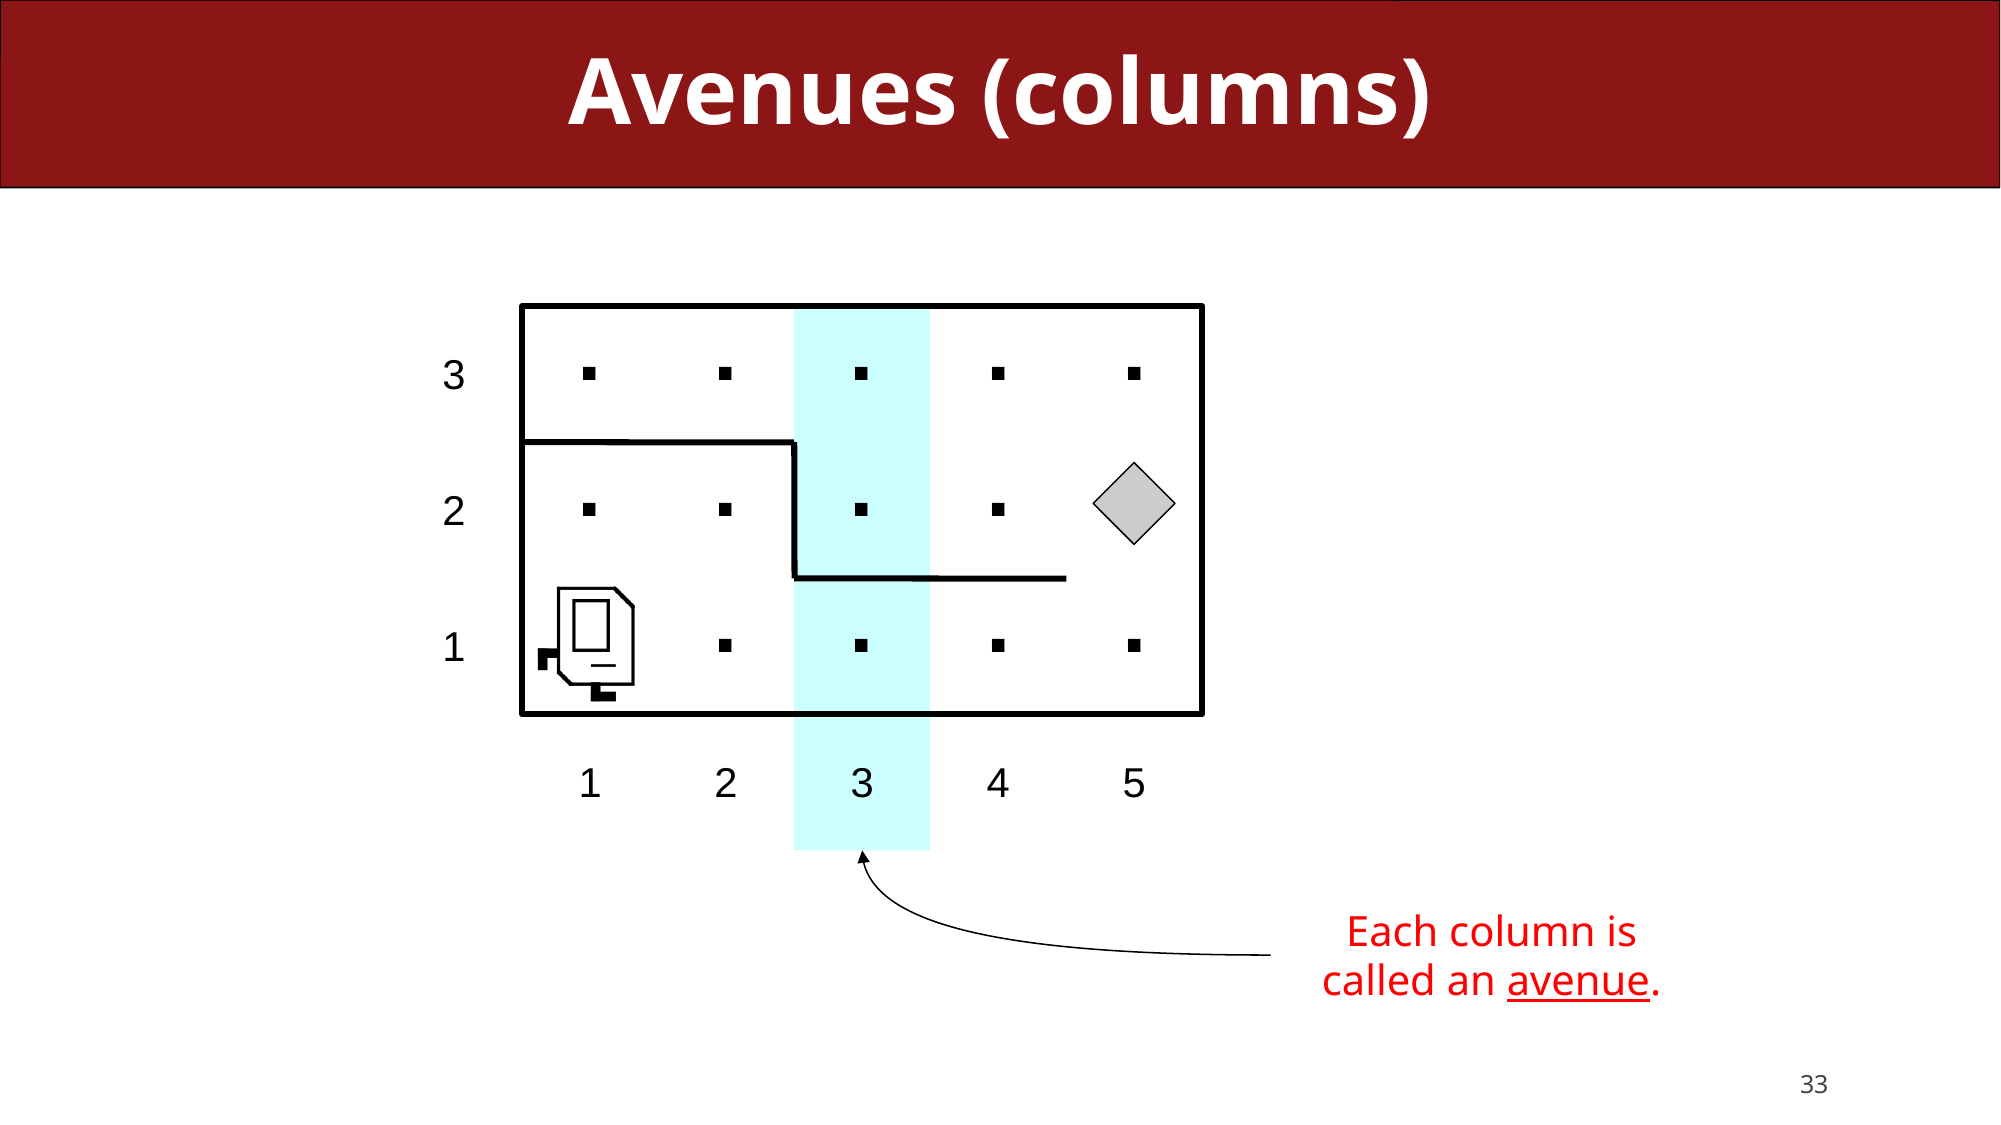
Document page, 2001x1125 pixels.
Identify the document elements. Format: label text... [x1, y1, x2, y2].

text_box 4 [930, 715, 1066, 850]
title Avenues (columns) [324, 0, 1676, 188]
text_box 3 [385, 306, 522, 443]
text_box 2 [657, 715, 794, 851]
text_box 5 [1066, 715, 1203, 850]
text_box [1093, 462, 1176, 545]
text_box 1 [522, 715, 657, 851]
text_box 2 [385, 443, 522, 579]
text_box 1 [385, 579, 522, 715]
text_box 3 [794, 715, 930, 851]
text_box [522, 306, 1203, 715]
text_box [862, 850, 1271, 956]
text_box Each column is called an avenue. [1270, 900, 1713, 1011]
picture [535, 585, 641, 706]
